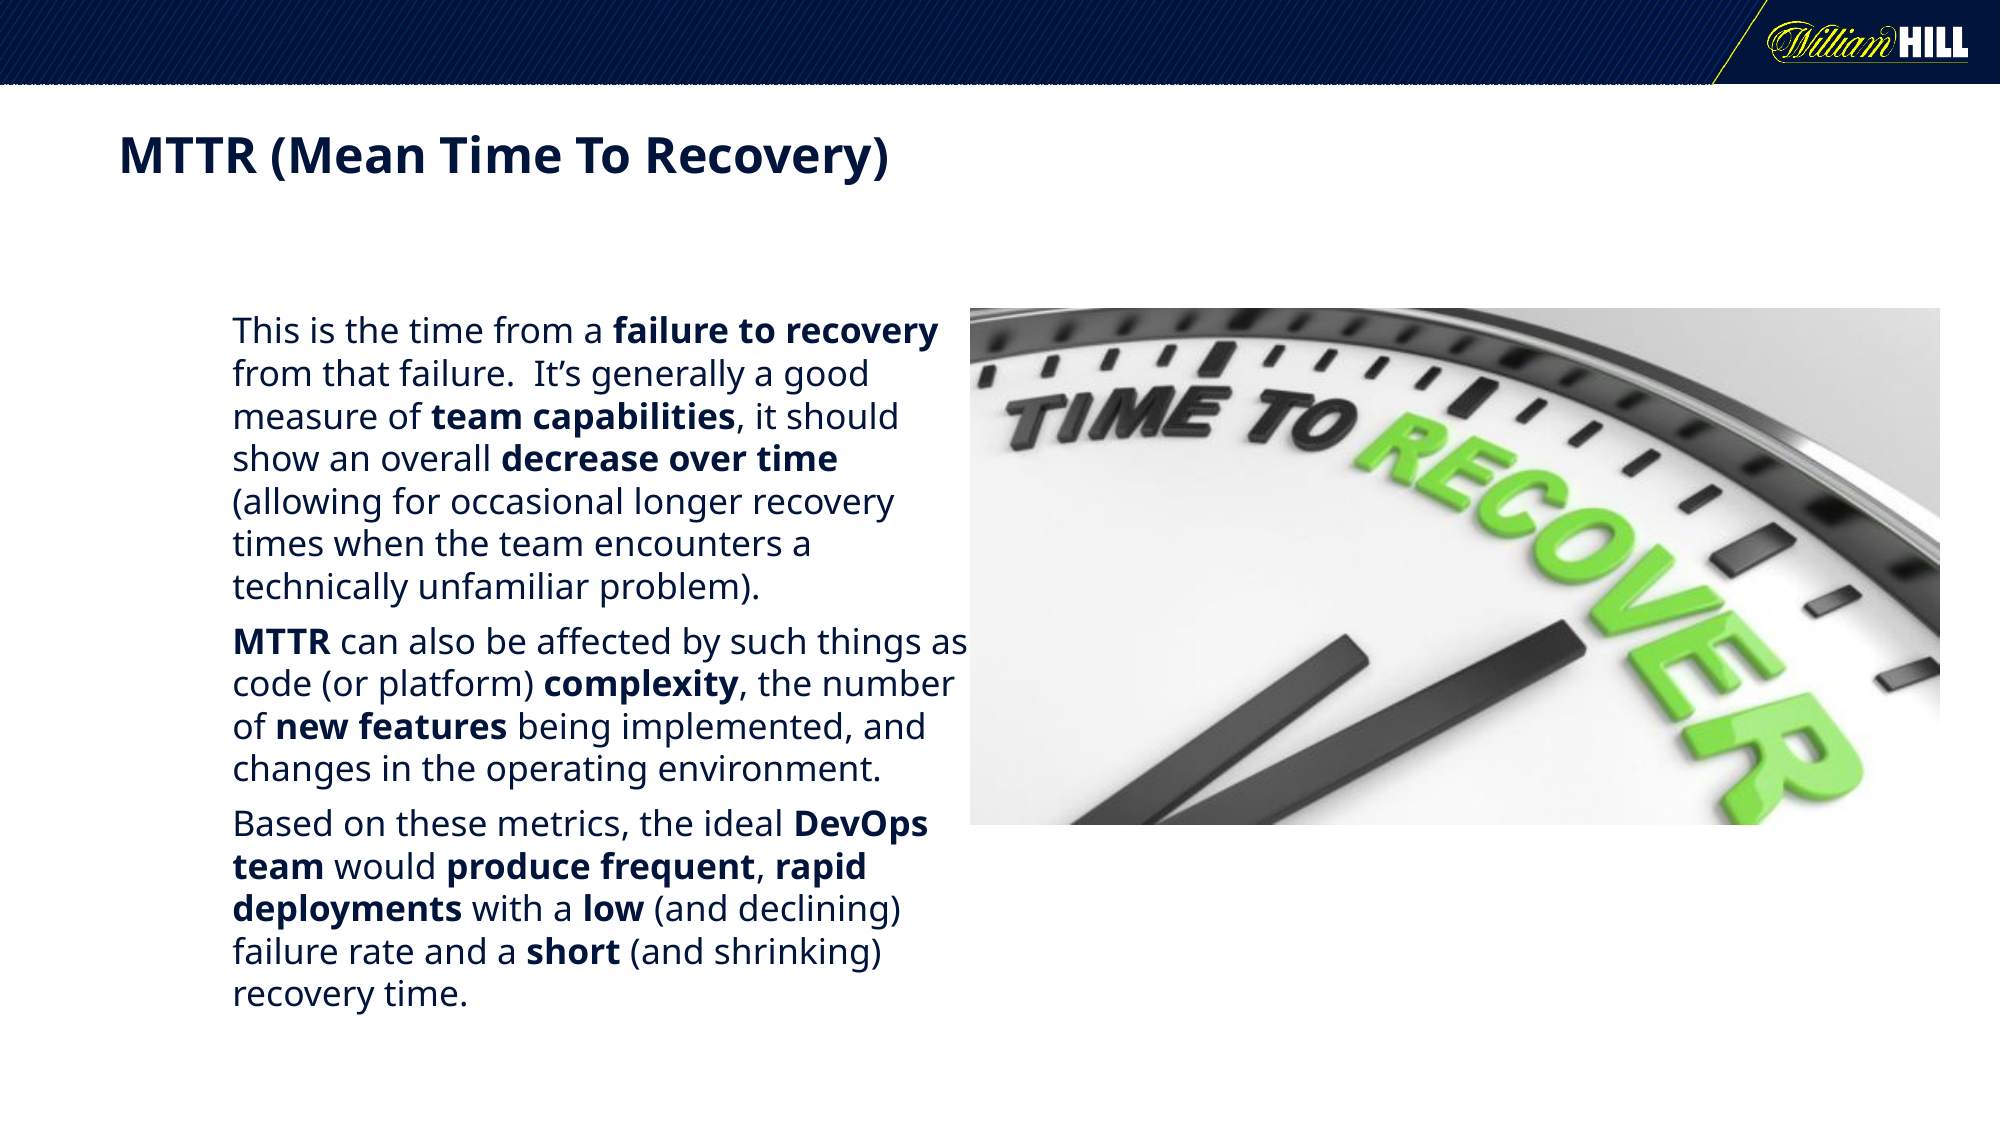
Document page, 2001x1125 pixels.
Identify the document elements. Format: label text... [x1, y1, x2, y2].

title MTTR (Mean Time To Recovery) [118, 129, 971, 278]
list This is the time from a failure to recovery from that failure. It’s generally a good measure of team capabilities, it should show an overall decrease over time (allowing for occasional longer recovery times when the team encounters a technically unfamiliar problem). MTTR can also be affected by such things as code (or platform) complexity, the number of new features being implemented, and changes in the operating environment. Based on these metrics, the ideal DevOps team would produce frequent, rapid deployments with a low (and declining) failure rate and a short (and shrinking) recovery time. [232, 308, 971, 1012]
picture [970, 308, 1940, 825]
picture [0, 0, 1968, 85]
